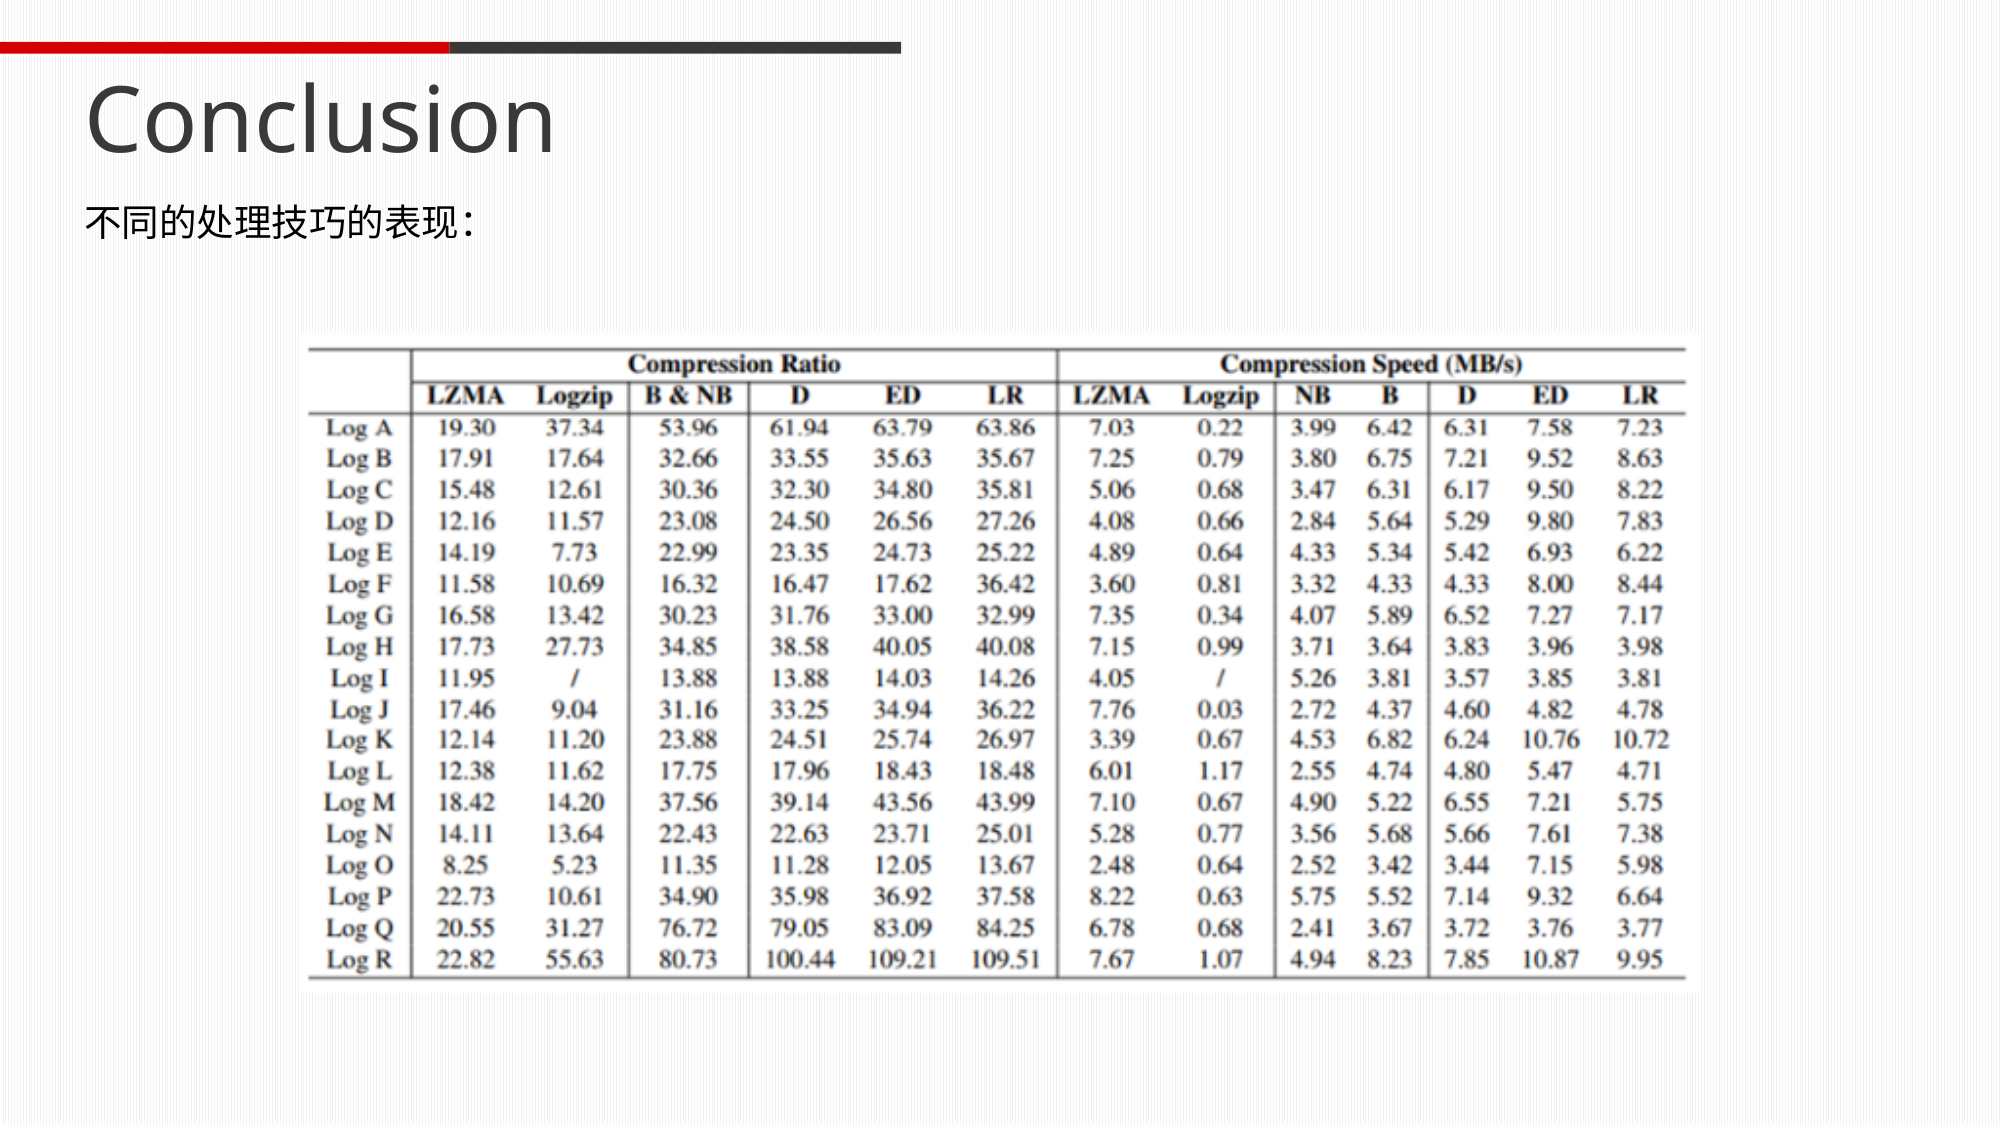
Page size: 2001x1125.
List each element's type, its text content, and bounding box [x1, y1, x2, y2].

picture [299, 333, 1701, 993]
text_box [0, 41, 902, 54]
text_box 不同的处理技巧的表现： [69, 191, 1949, 252]
text_box Conclusion [69, 54, 902, 179]
